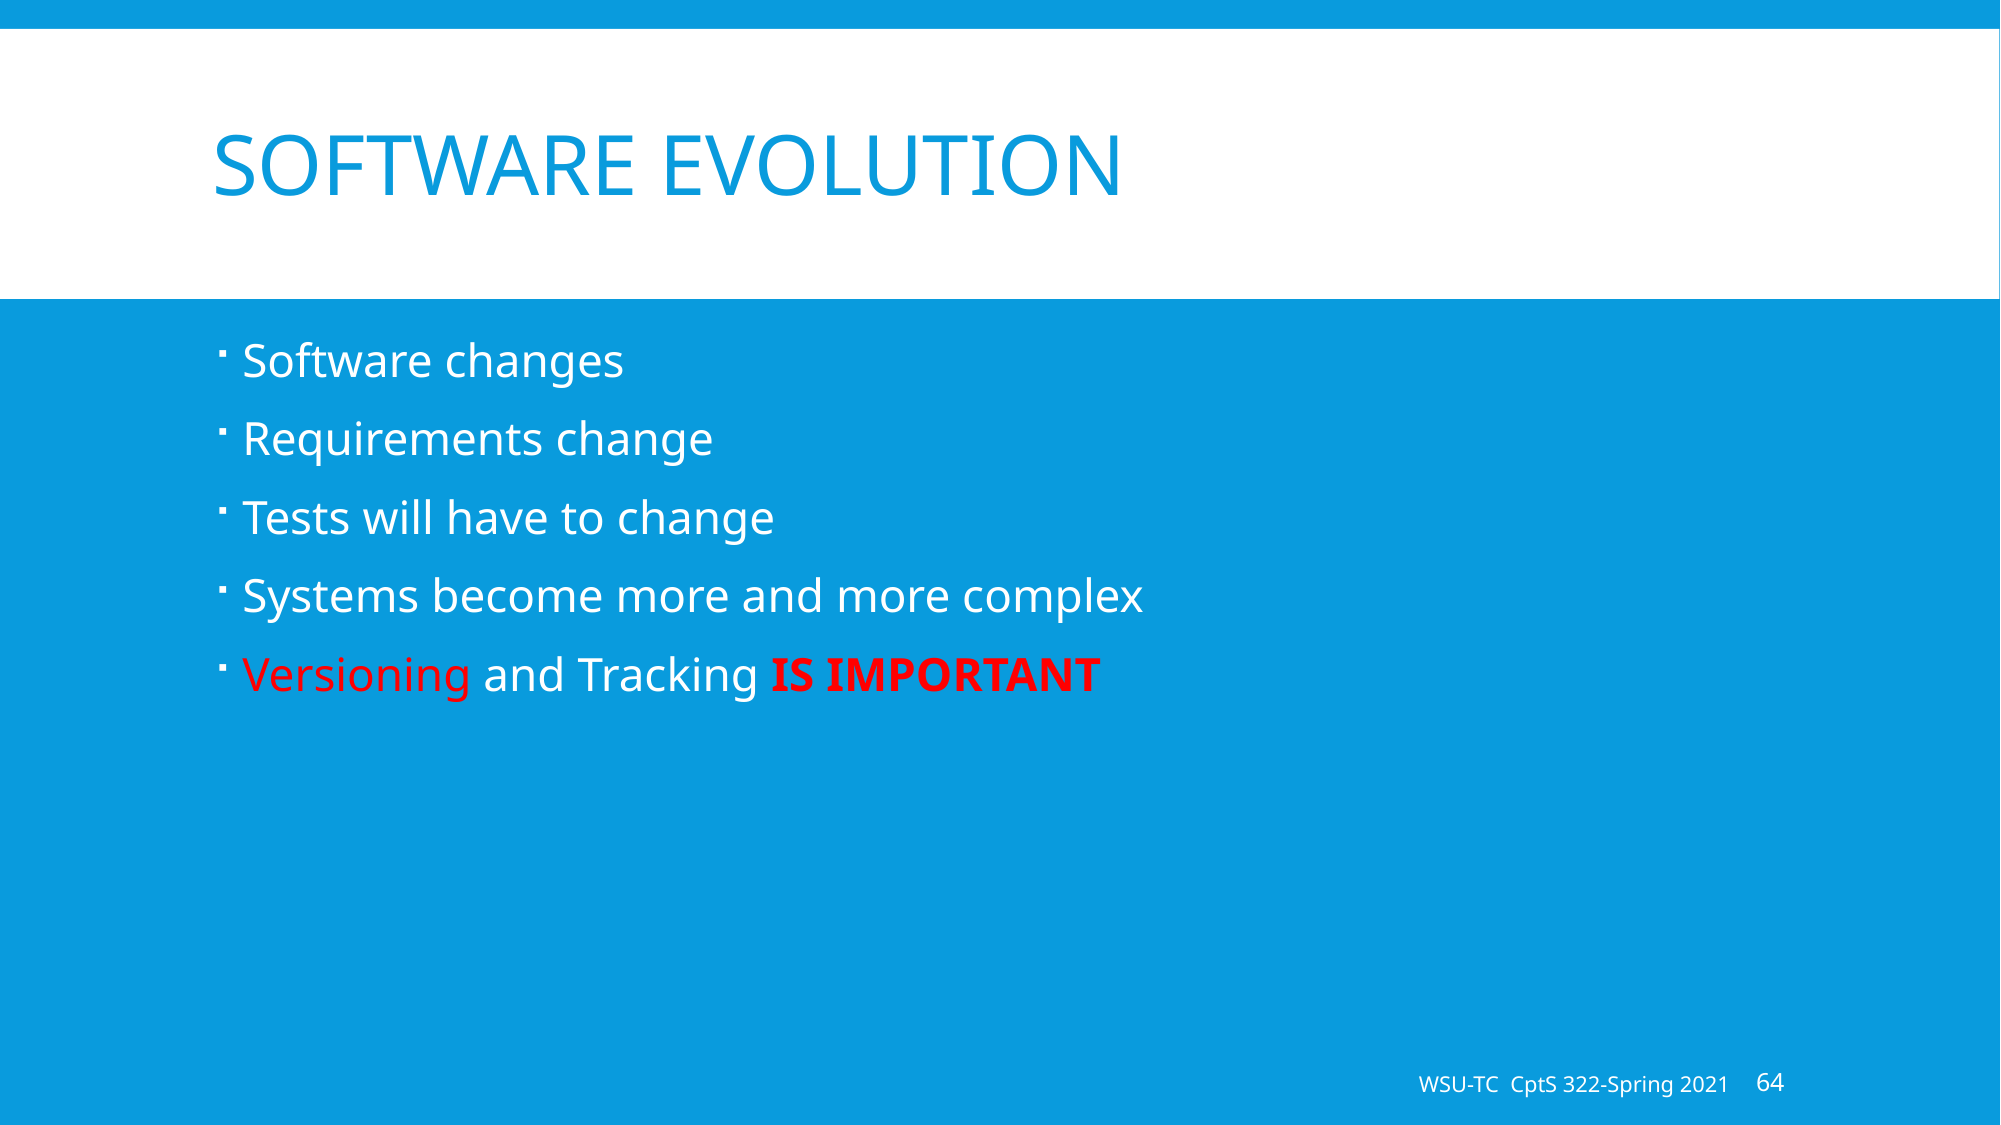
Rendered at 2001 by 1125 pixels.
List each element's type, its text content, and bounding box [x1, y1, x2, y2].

list Software changes Requirements change Tests will have to change Systems become more and more complex Versioning and Tracking IS IMPORTANT [197, 329, 1803, 1020]
footer WSU-TC CptS 322-Spring 2021 [918, 1053, 1746, 1114]
slide_number 64 [1748, 1053, 1904, 1114]
title Software Evolution [197, 46, 1803, 295]
